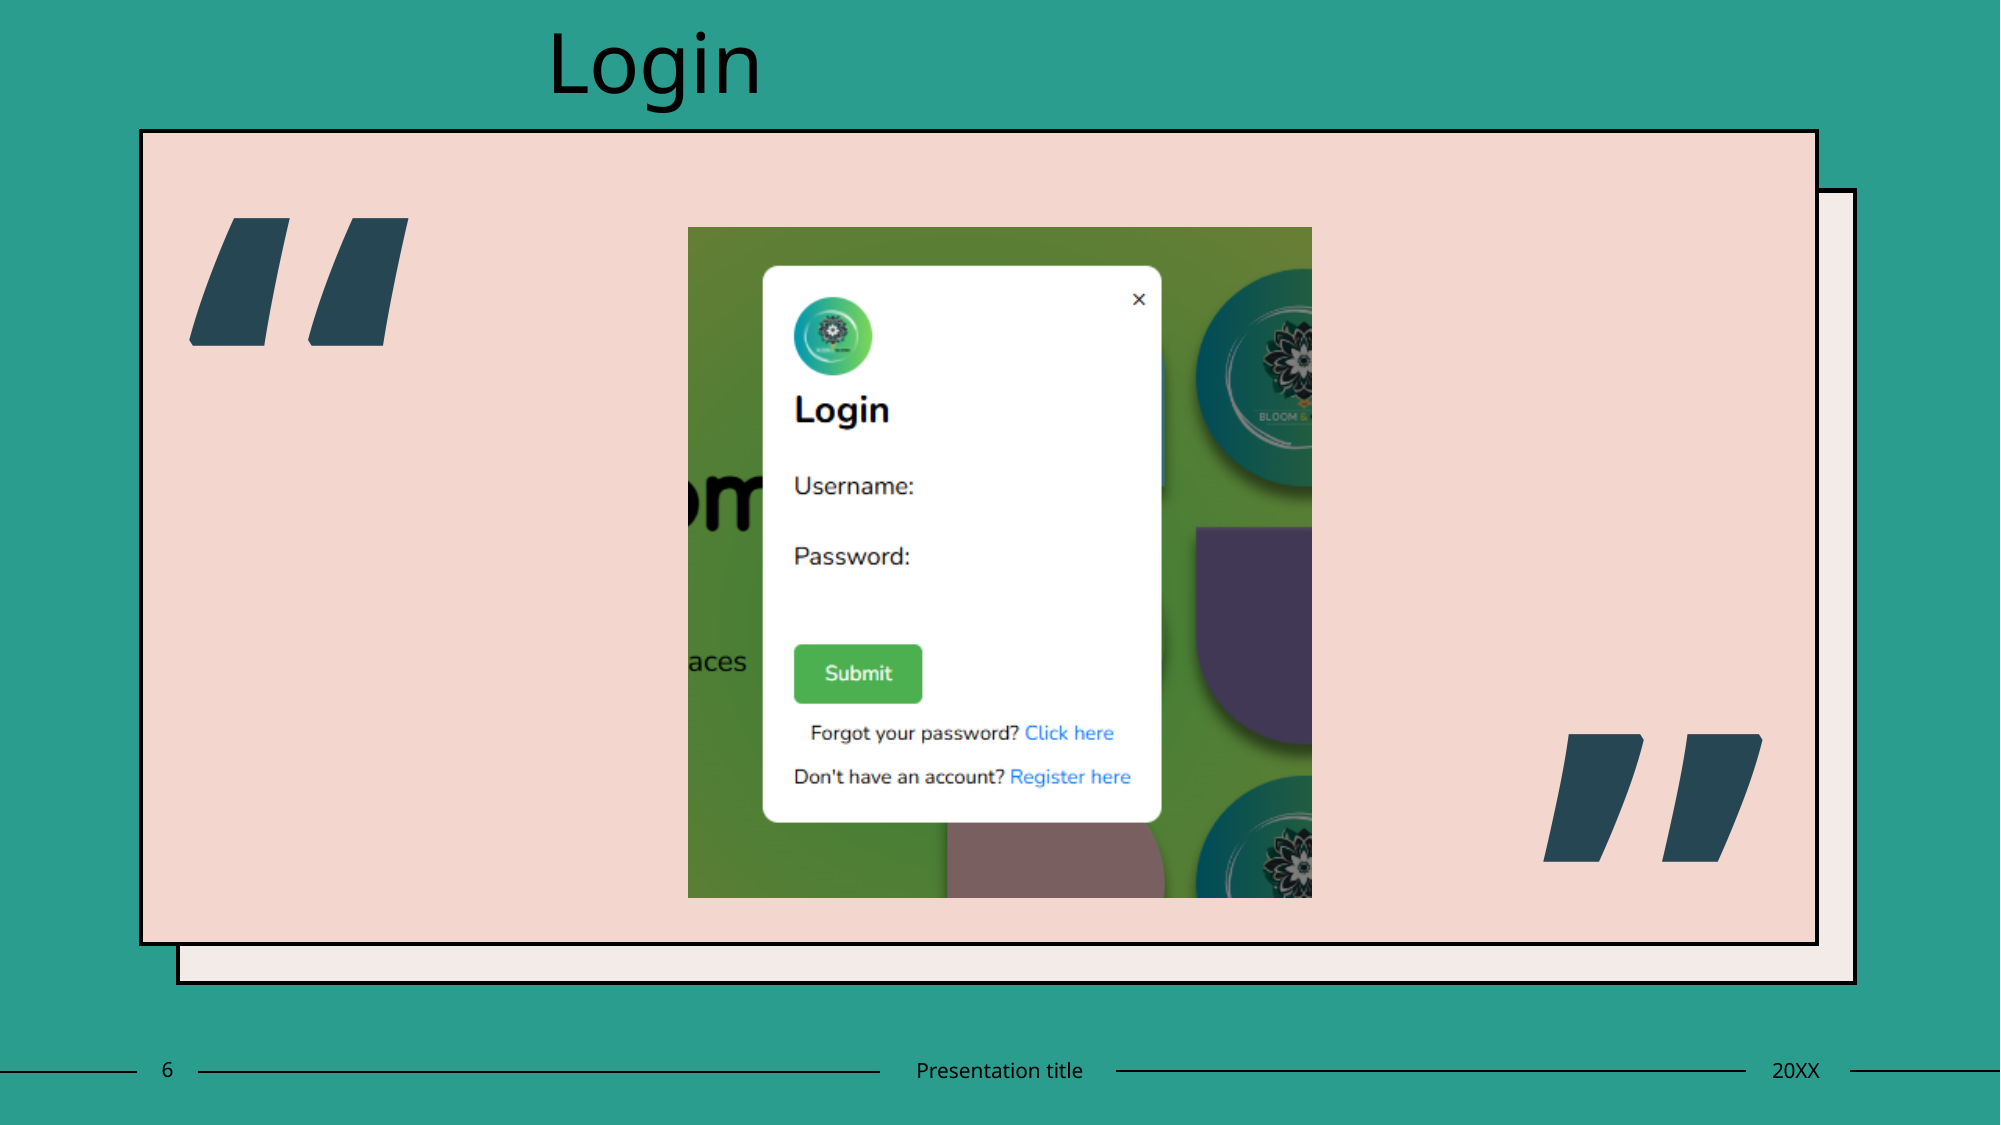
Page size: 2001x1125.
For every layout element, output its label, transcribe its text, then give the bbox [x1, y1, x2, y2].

footer Presentation title [879, 1050, 1120, 1091]
list ” [1522, 649, 1818, 988]
slide_number 20XX [1743, 1050, 1849, 1091]
list “ [168, 132, 464, 471]
slide_number 6 [137, 1050, 198, 1091]
picture [688, 227, 1312, 898]
text_box Login [531, 0, 1567, 148]
